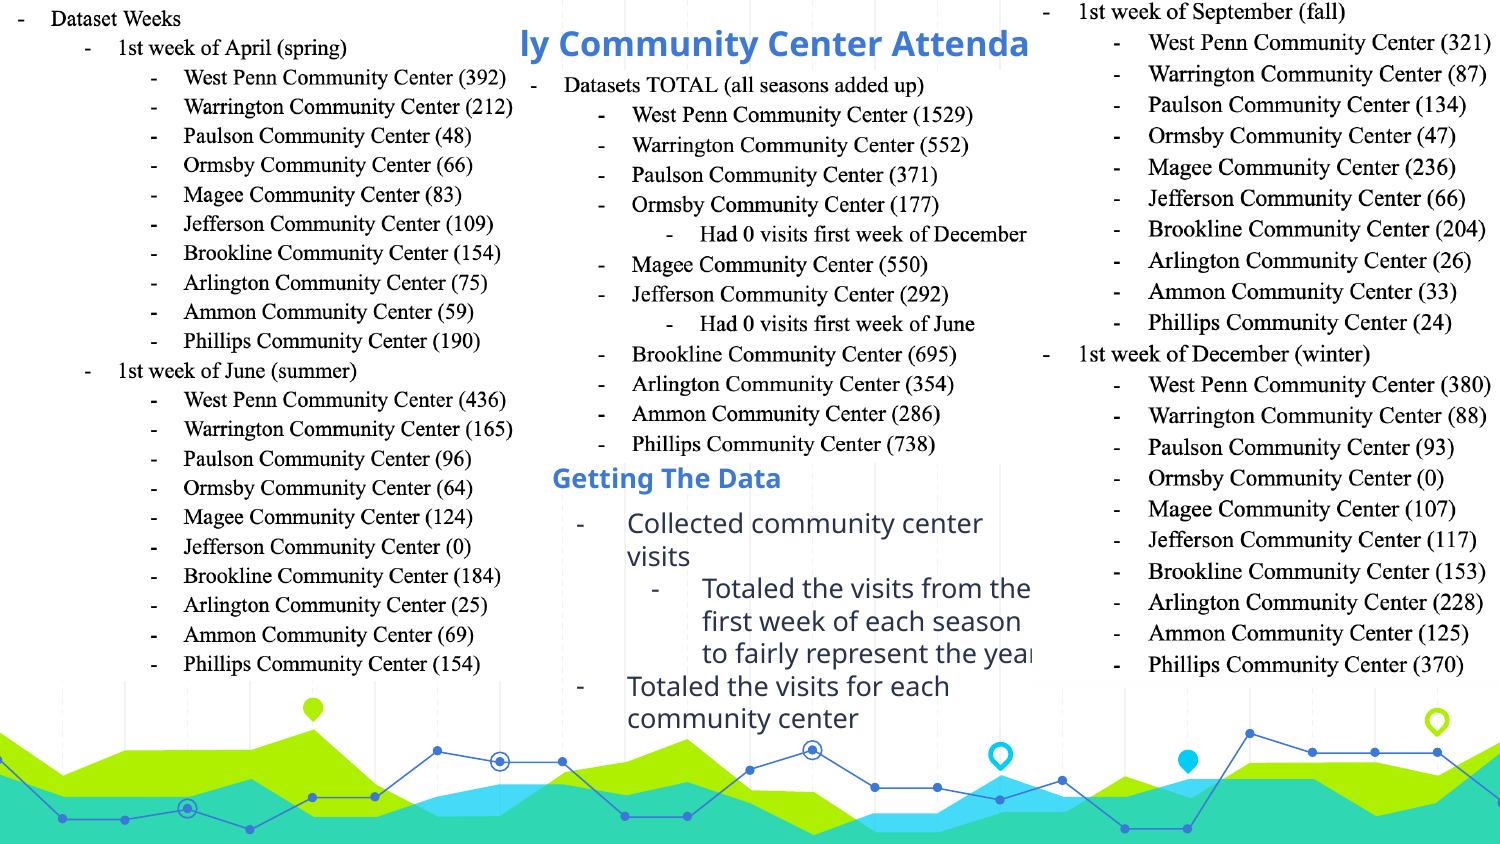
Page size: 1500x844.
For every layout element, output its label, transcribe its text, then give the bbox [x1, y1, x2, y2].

picture [0, 0, 1500, 689]
title Daily Community Center Attendance [525, 7, 1026, 69]
text_box Getting The Data Collected community center visits Totaled the visits from the first week of each season to fairly represent the year Totaled the visits for each community center [537, 471, 1058, 729]
